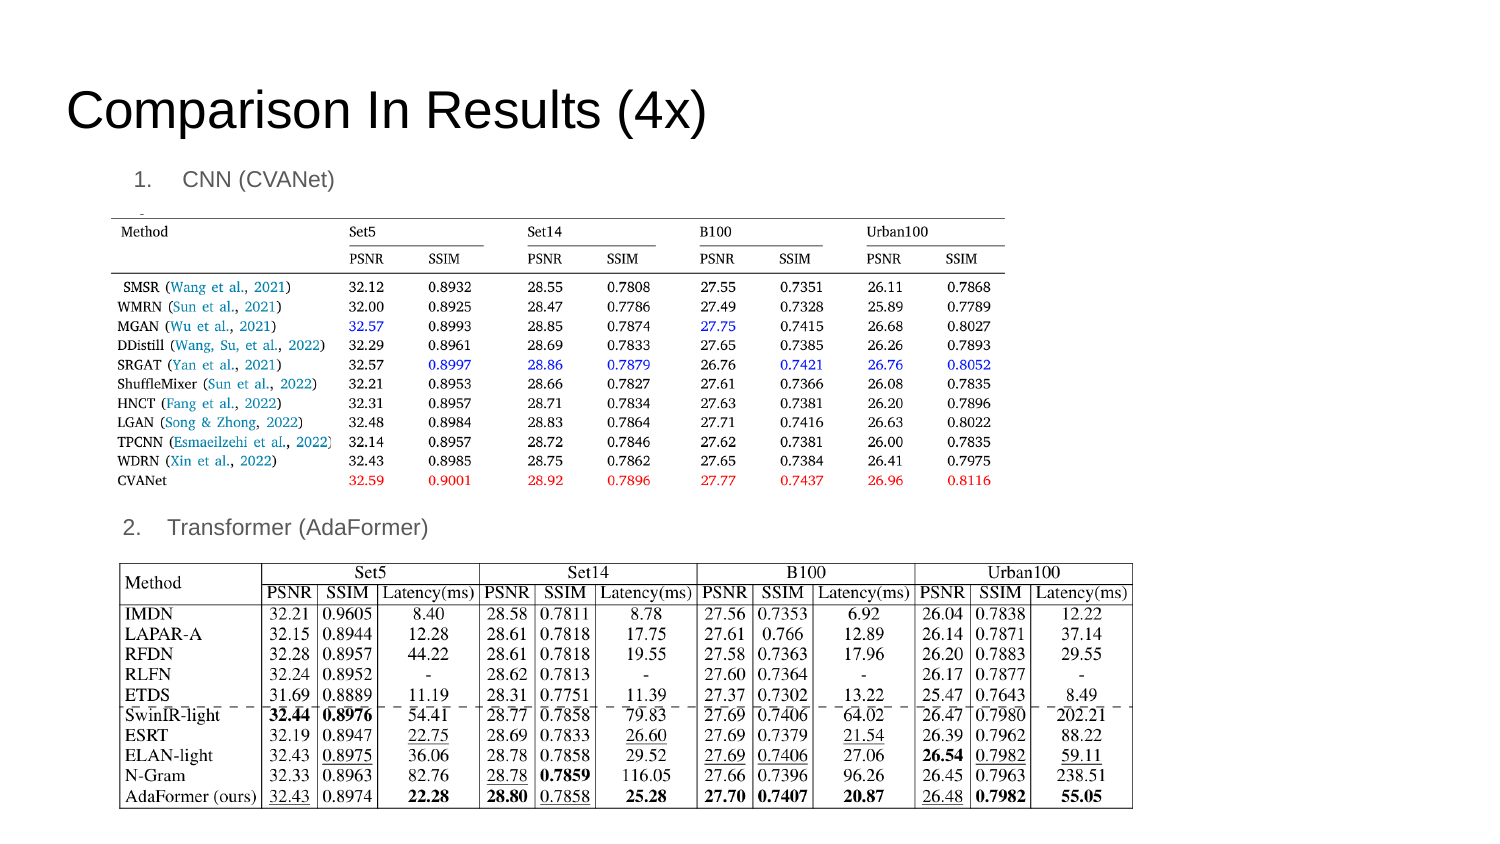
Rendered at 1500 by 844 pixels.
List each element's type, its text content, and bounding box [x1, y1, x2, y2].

picture [99, 553, 1147, 823]
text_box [99, 214, 1011, 494]
text_box 2. Transformer (AdaFormer) [107, 502, 492, 537]
title Comparison In Results (4x) [51, 60, 1449, 155]
text_box CNN (CVANet) [92, 149, 408, 189]
